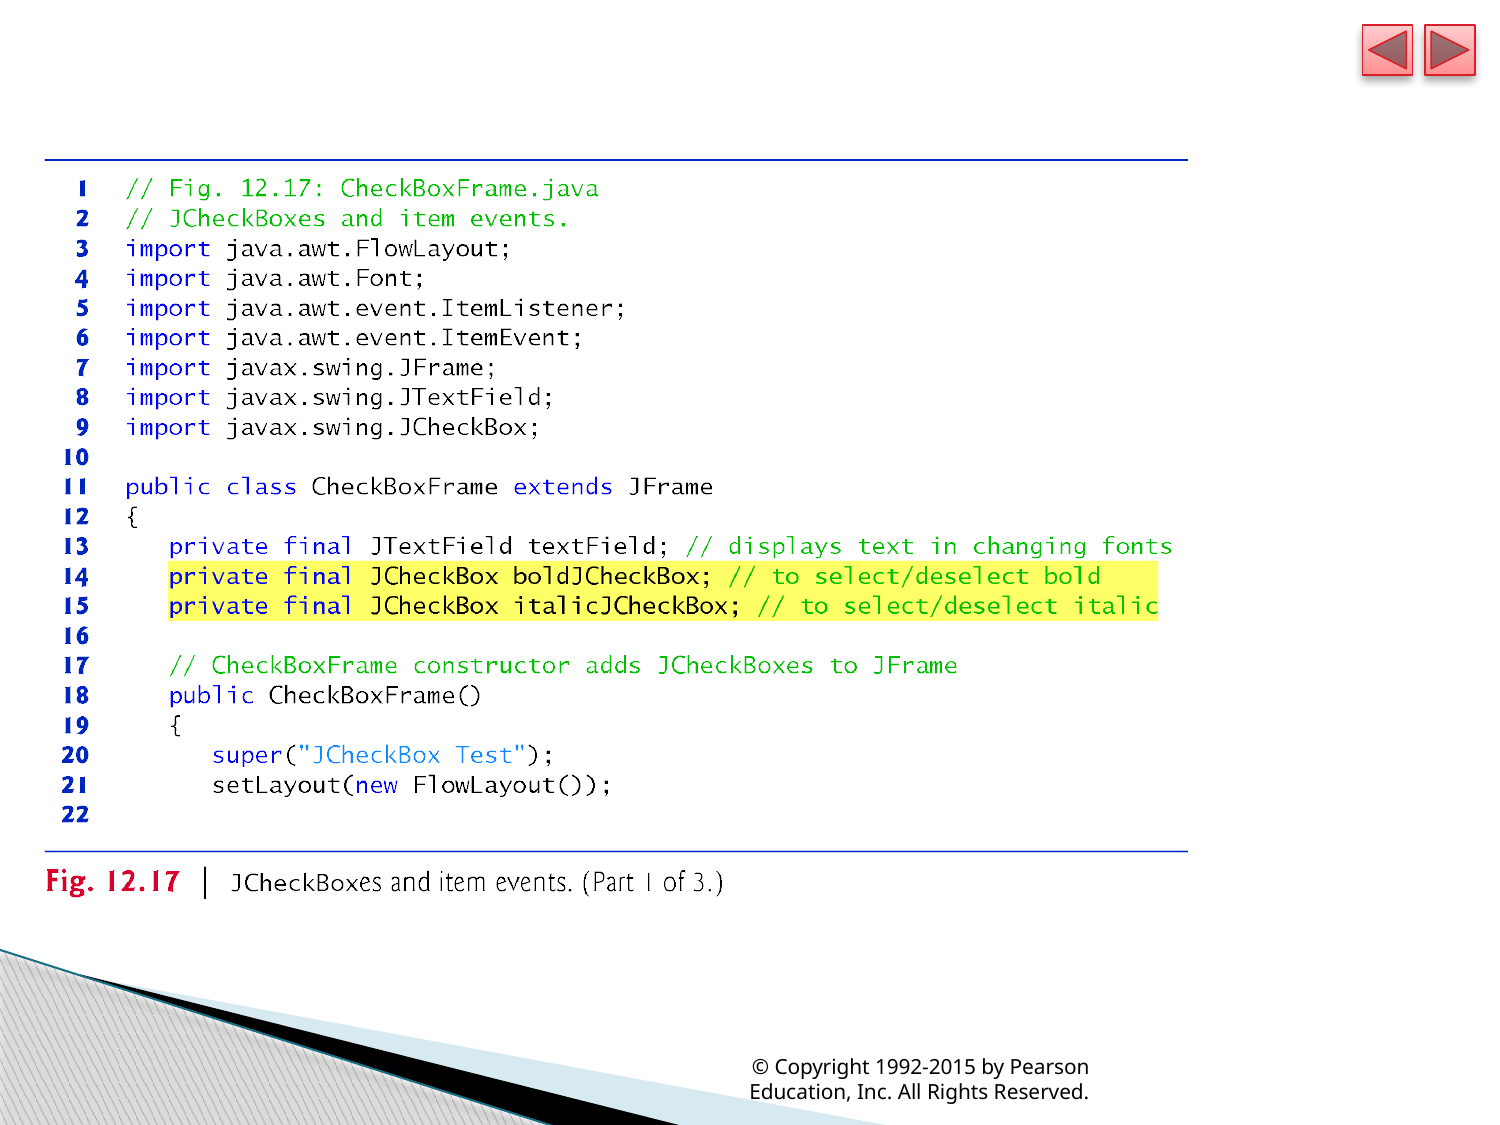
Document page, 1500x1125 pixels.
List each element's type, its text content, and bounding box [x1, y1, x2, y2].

picture [0, 106, 1500, 1018]
footer © Copyright 1992-2015 by Pearson Education, Inc. All Rights Reserved. [650, 1051, 1105, 1112]
